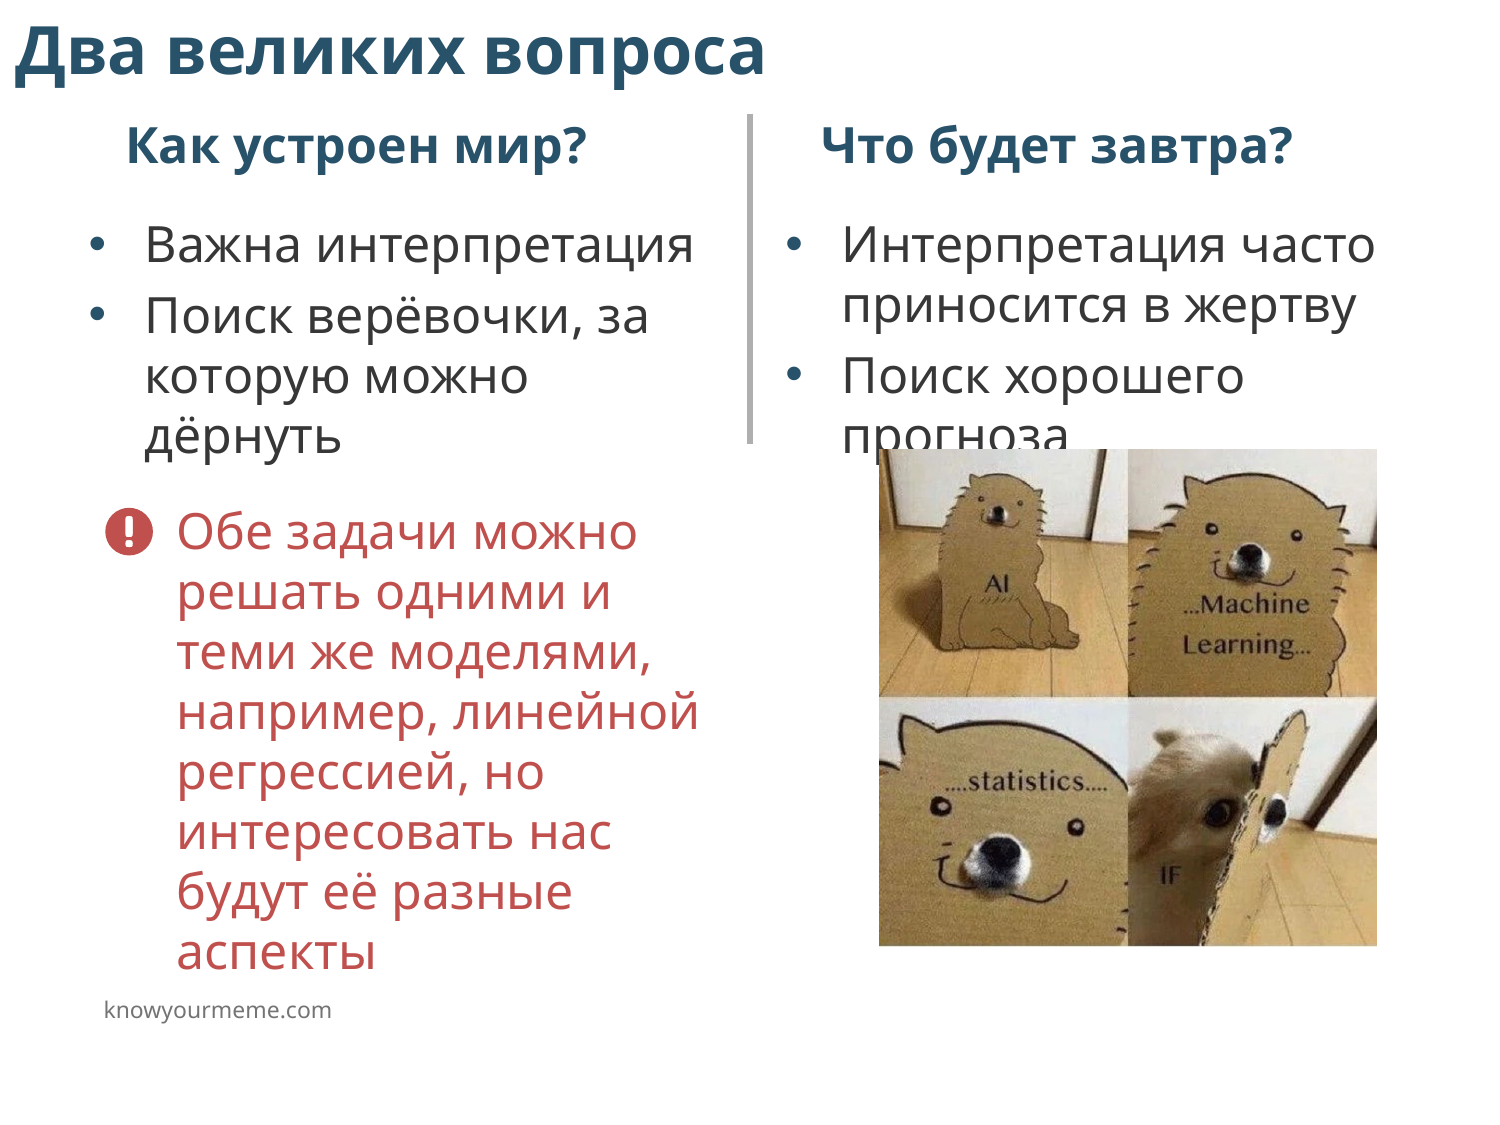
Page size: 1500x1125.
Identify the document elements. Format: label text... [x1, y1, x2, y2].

text_box Важна интерпретация Поиск верёвочки, за которую можно дёрнуть [88, 212, 727, 427]
text_box Два великих вопроса [0, 0, 1500, 102]
picture [878, 448, 1377, 947]
text_box knowyourmeme.com [88, 987, 348, 1030]
text_box Интерпретация часто приносится в жертву Поиск хорошего прогноза [785, 212, 1471, 427]
text_box Что будет завтра? [820, 113, 1406, 174]
text_box Как устроен мир? [125, 113, 713, 174]
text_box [76, 474, 786, 894]
